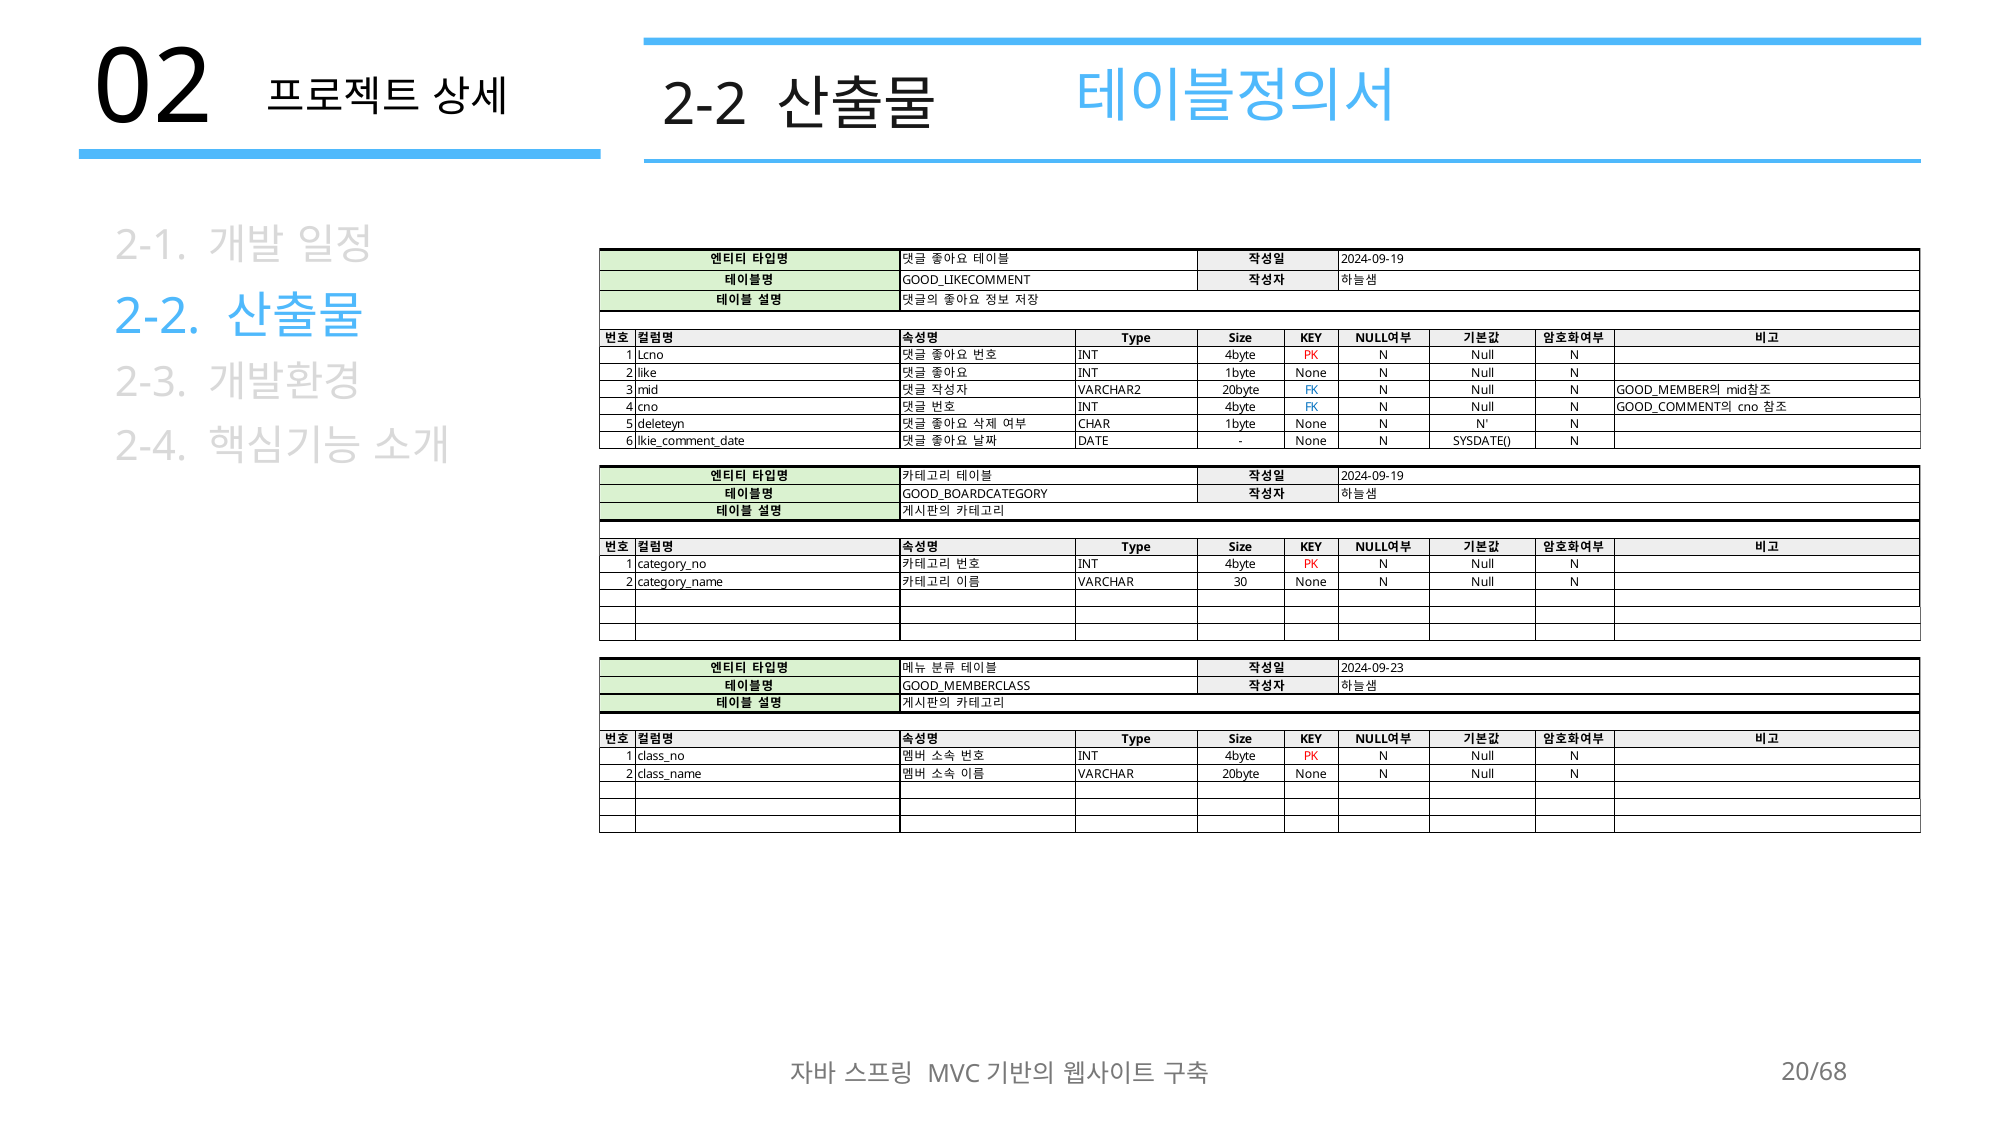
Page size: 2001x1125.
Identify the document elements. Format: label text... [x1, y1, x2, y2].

footer 자바 스프링 MVC기반의 웹사이트 구축 [662, 1042, 1338, 1103]
slide_number 20 [1412, 1042, 1863, 1103]
text_box 2-2 산출물 [662, 46, 1381, 137]
picture [598, 248, 1922, 834]
text_box 테이블정의서 [1060, 50, 1477, 136]
